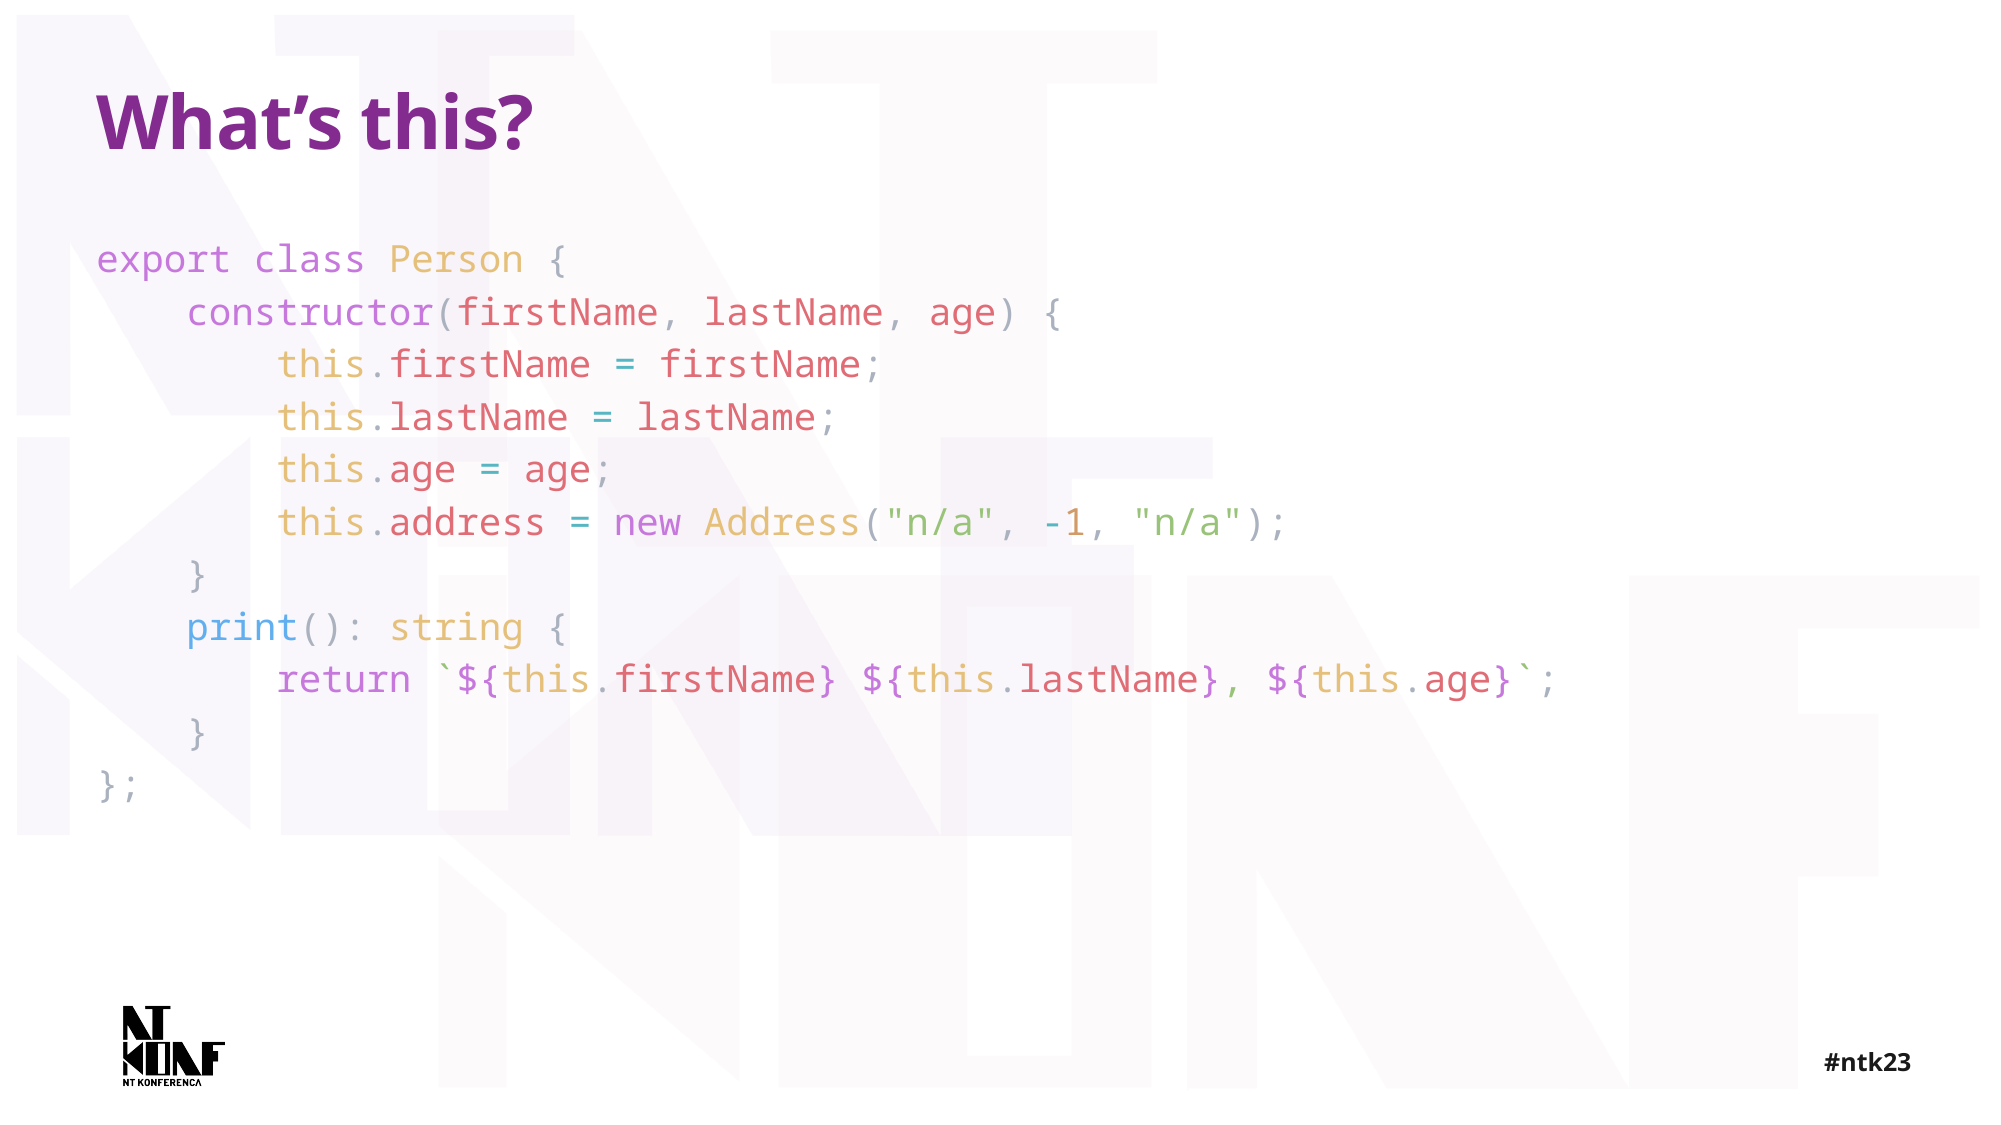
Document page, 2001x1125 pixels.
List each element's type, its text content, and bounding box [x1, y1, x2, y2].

picture [94, 966, 254, 1125]
list export class Person { constructor(firstName, lastName, age) { this.firstName = firstName; this.lastName = lastName; this.age = age; this.address = new Address("n/a", -1, "n/a"); } print(): string { return `${this.firstName} ${this.lastName}, ${this.age}`; } }; [96, 235, 1904, 826]
title What’s this? [96, 75, 1904, 166]
